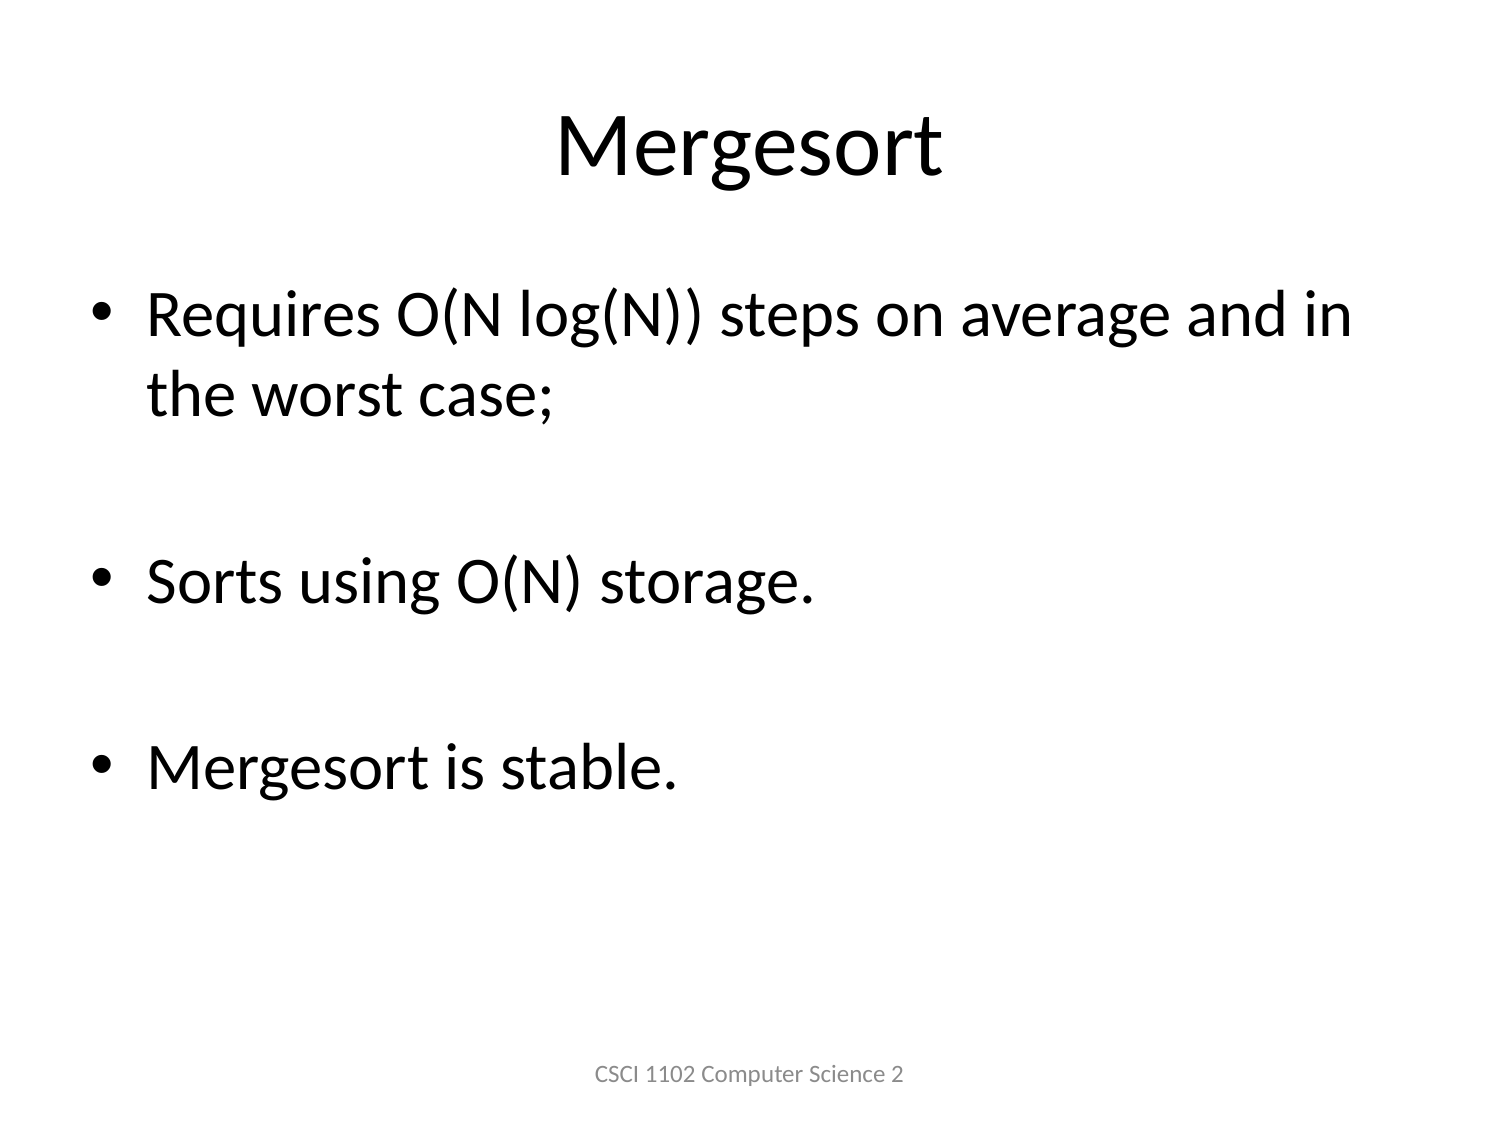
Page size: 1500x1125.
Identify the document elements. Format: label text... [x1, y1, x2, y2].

footer CSCI 1102 Computer Science 2 [512, 1042, 988, 1103]
list Requires O(N log(N)) steps on average and in the worst case; Sorts using O(N) storage. Mergesort is stable. [75, 262, 1425, 1005]
title Mergesort [75, 45, 1425, 233]
